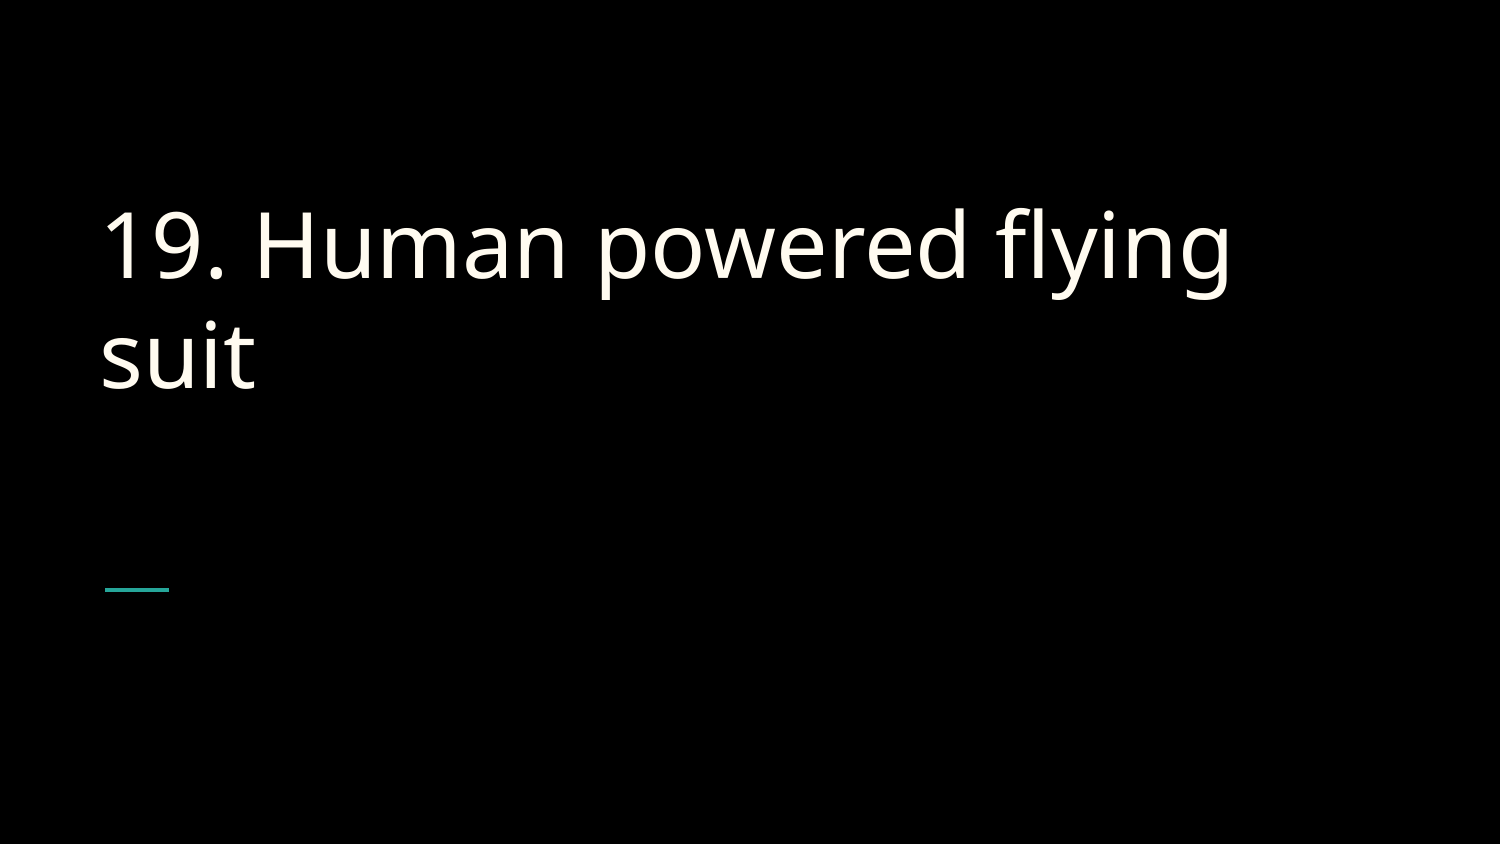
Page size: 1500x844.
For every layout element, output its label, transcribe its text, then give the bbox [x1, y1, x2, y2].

title 19. Human powered flying suit [84, 172, 1416, 422]
